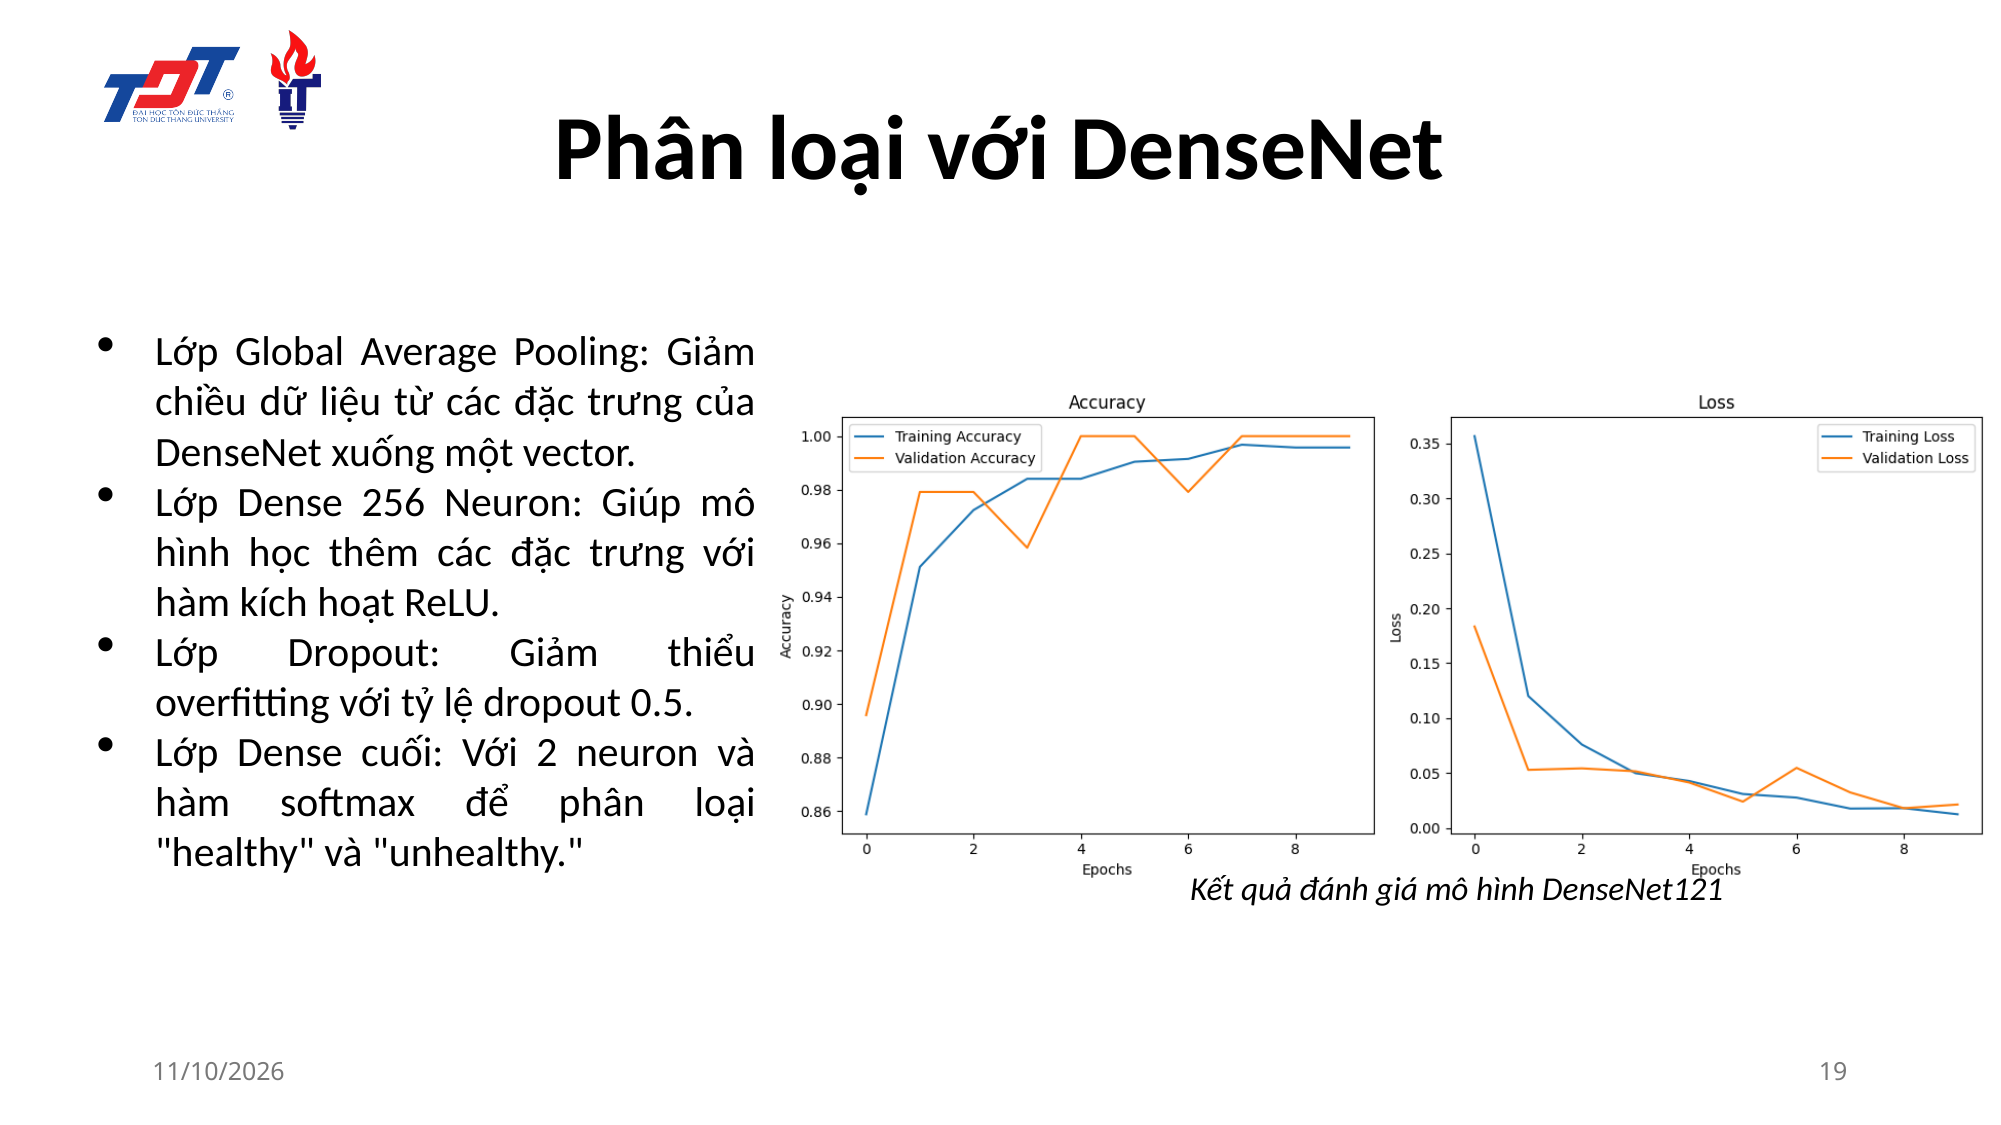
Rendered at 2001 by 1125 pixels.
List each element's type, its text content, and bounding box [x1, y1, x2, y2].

text_box Lớp Global Average Pooling: Giảm chiều dữ liệu từ các đặc trưng của DenseNet xuống một vector. Lớp Dense 256 Neuron: Giúp mô hình học thêm các đặc trưng với hàm kích hoạt ReLU. Lớp Dropout: Giảm thiểu overfitting với tỷ lệ dropout 0.5. Lớp Dense cuối: Với 2 neuron và hàm softmax để phân loại "healthy" và "unhealthy." [83, 316, 771, 882]
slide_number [137, 1042, 588, 1103]
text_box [103, 28, 323, 130]
title Phân loại với DenseNet [424, 48, 1576, 251]
slide_number 19 [1412, 1042, 1863, 1103]
text_box Kết quả đánh giá mô hình DenseNet121 [1175, 888, 1739, 915]
picture [770, 383, 1992, 888]
